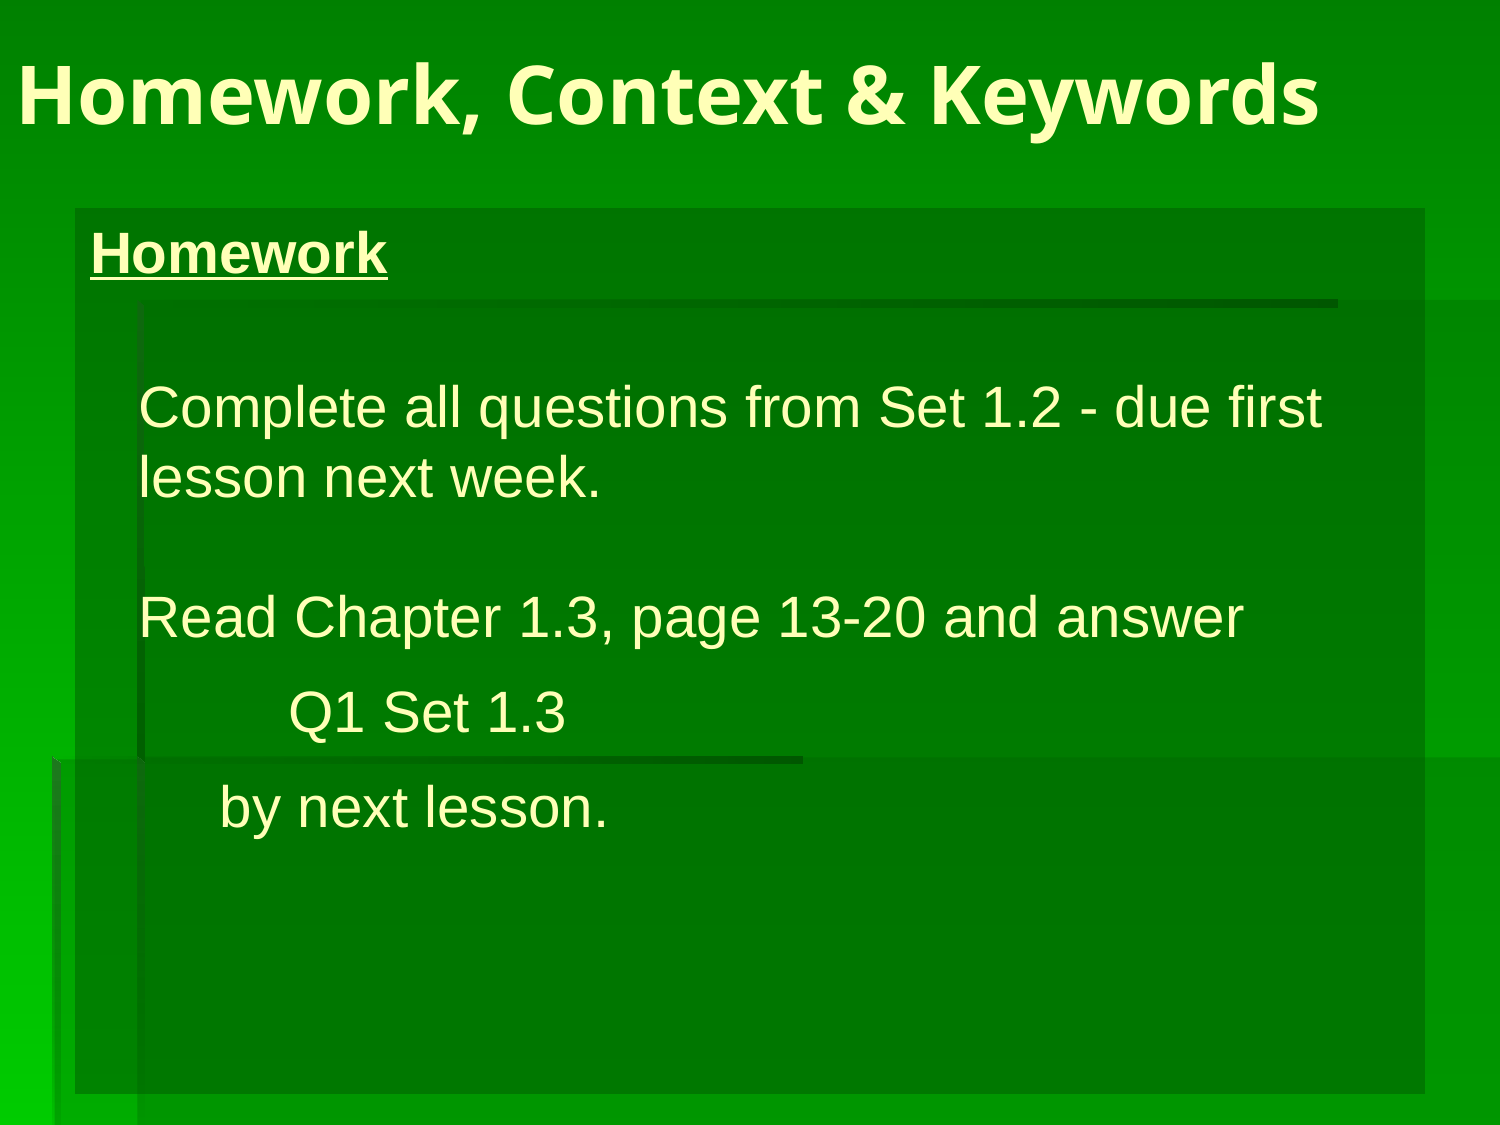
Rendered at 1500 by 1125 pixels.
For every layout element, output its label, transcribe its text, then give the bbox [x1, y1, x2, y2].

list Homework [74, 207, 1426, 1095]
text_box Complete all questions from Set 1.2 - due first lesson next week. Read Chapter 1.3, page 13-20 and answer Q1 Set 1.3 by next lesson. [123, 361, 1412, 847]
title Homework, Context & Keywords [0, 0, 1500, 185]
